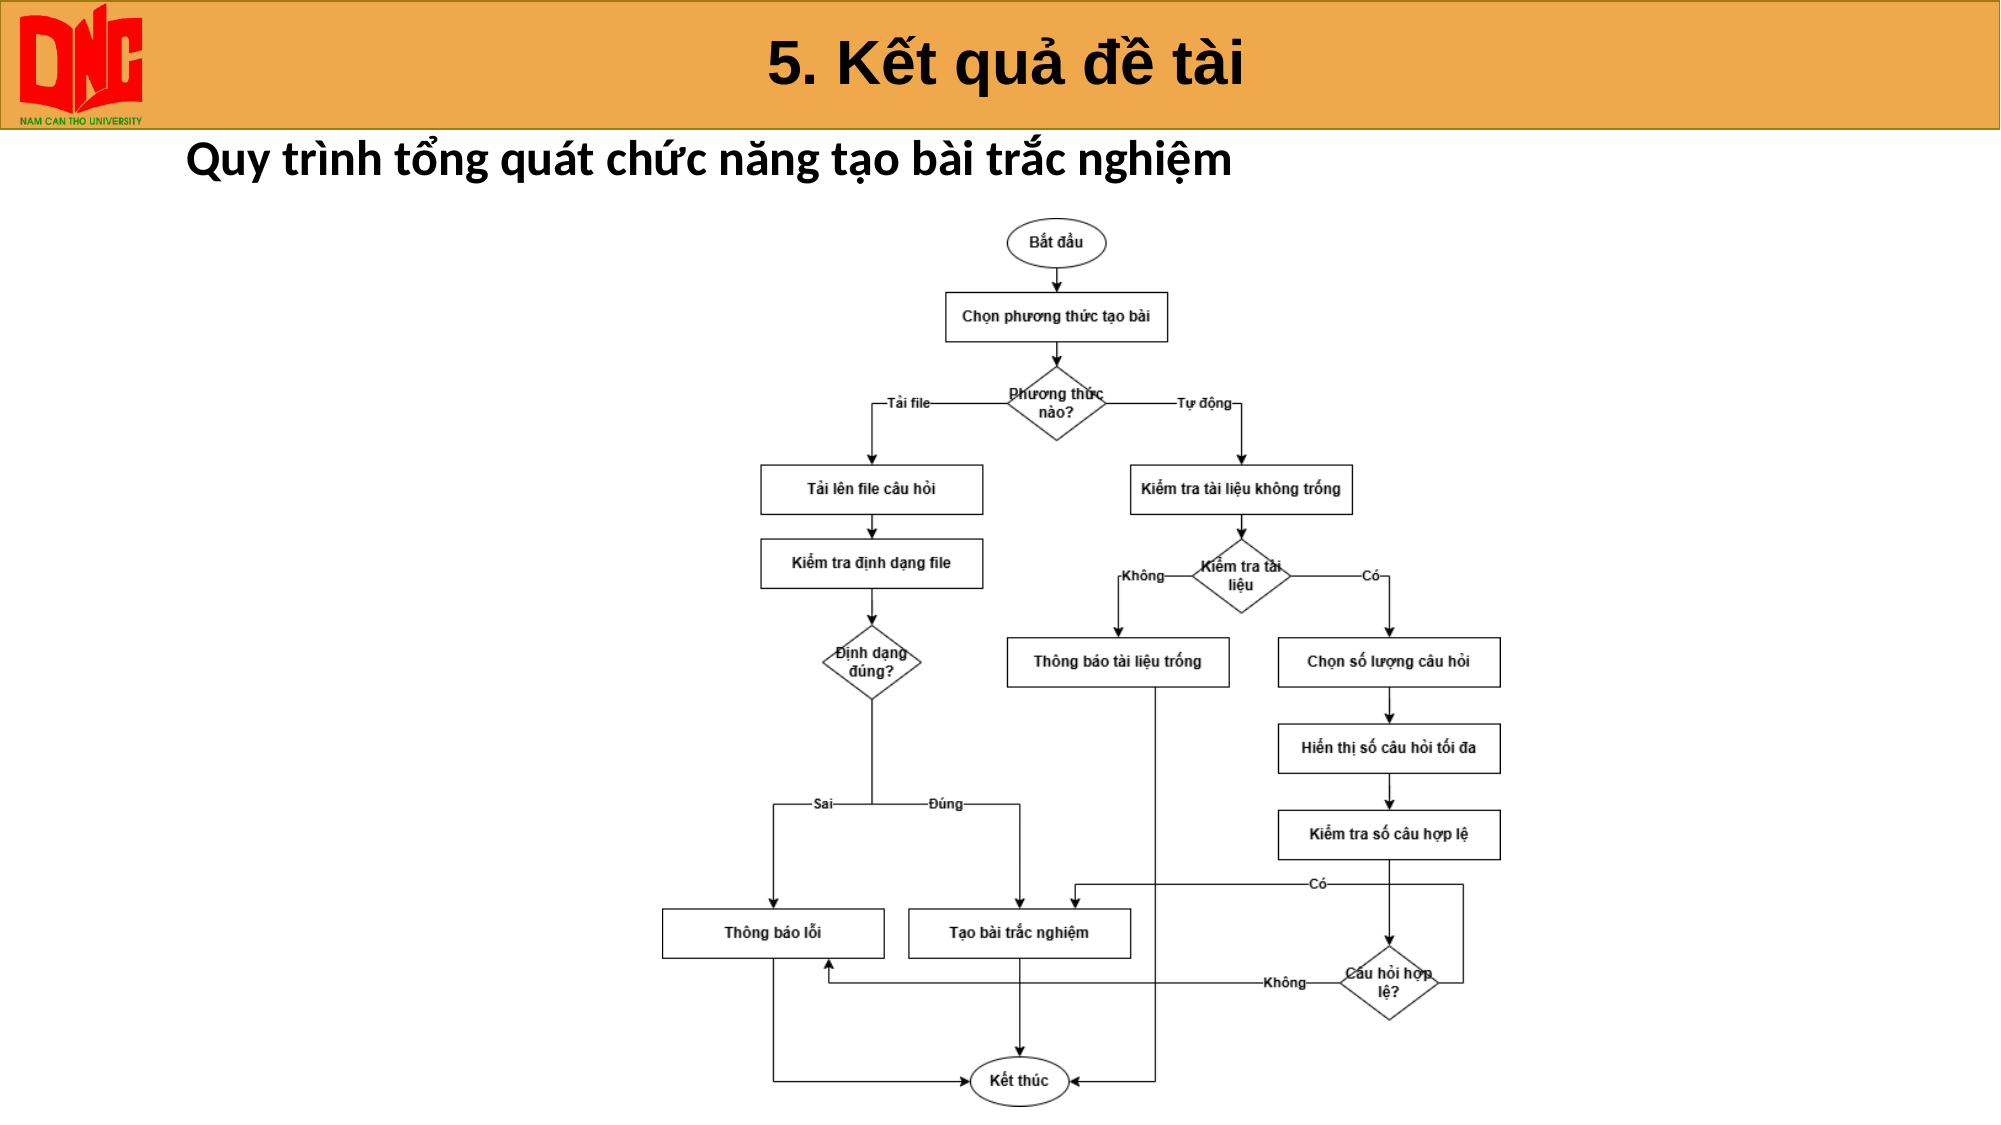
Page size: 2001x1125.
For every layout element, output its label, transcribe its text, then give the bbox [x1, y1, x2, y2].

picture [662, 218, 1501, 1107]
picture [18, 1, 143, 125]
text_box [1869, 0, 2000, 130]
text_box [0, 0, 144, 130]
list Quy trình tổng quát chức năng tạo bài trắc nghiệm [113, 125, 1900, 1096]
title 5. Kết quả đề tài [144, 0, 1869, 125]
